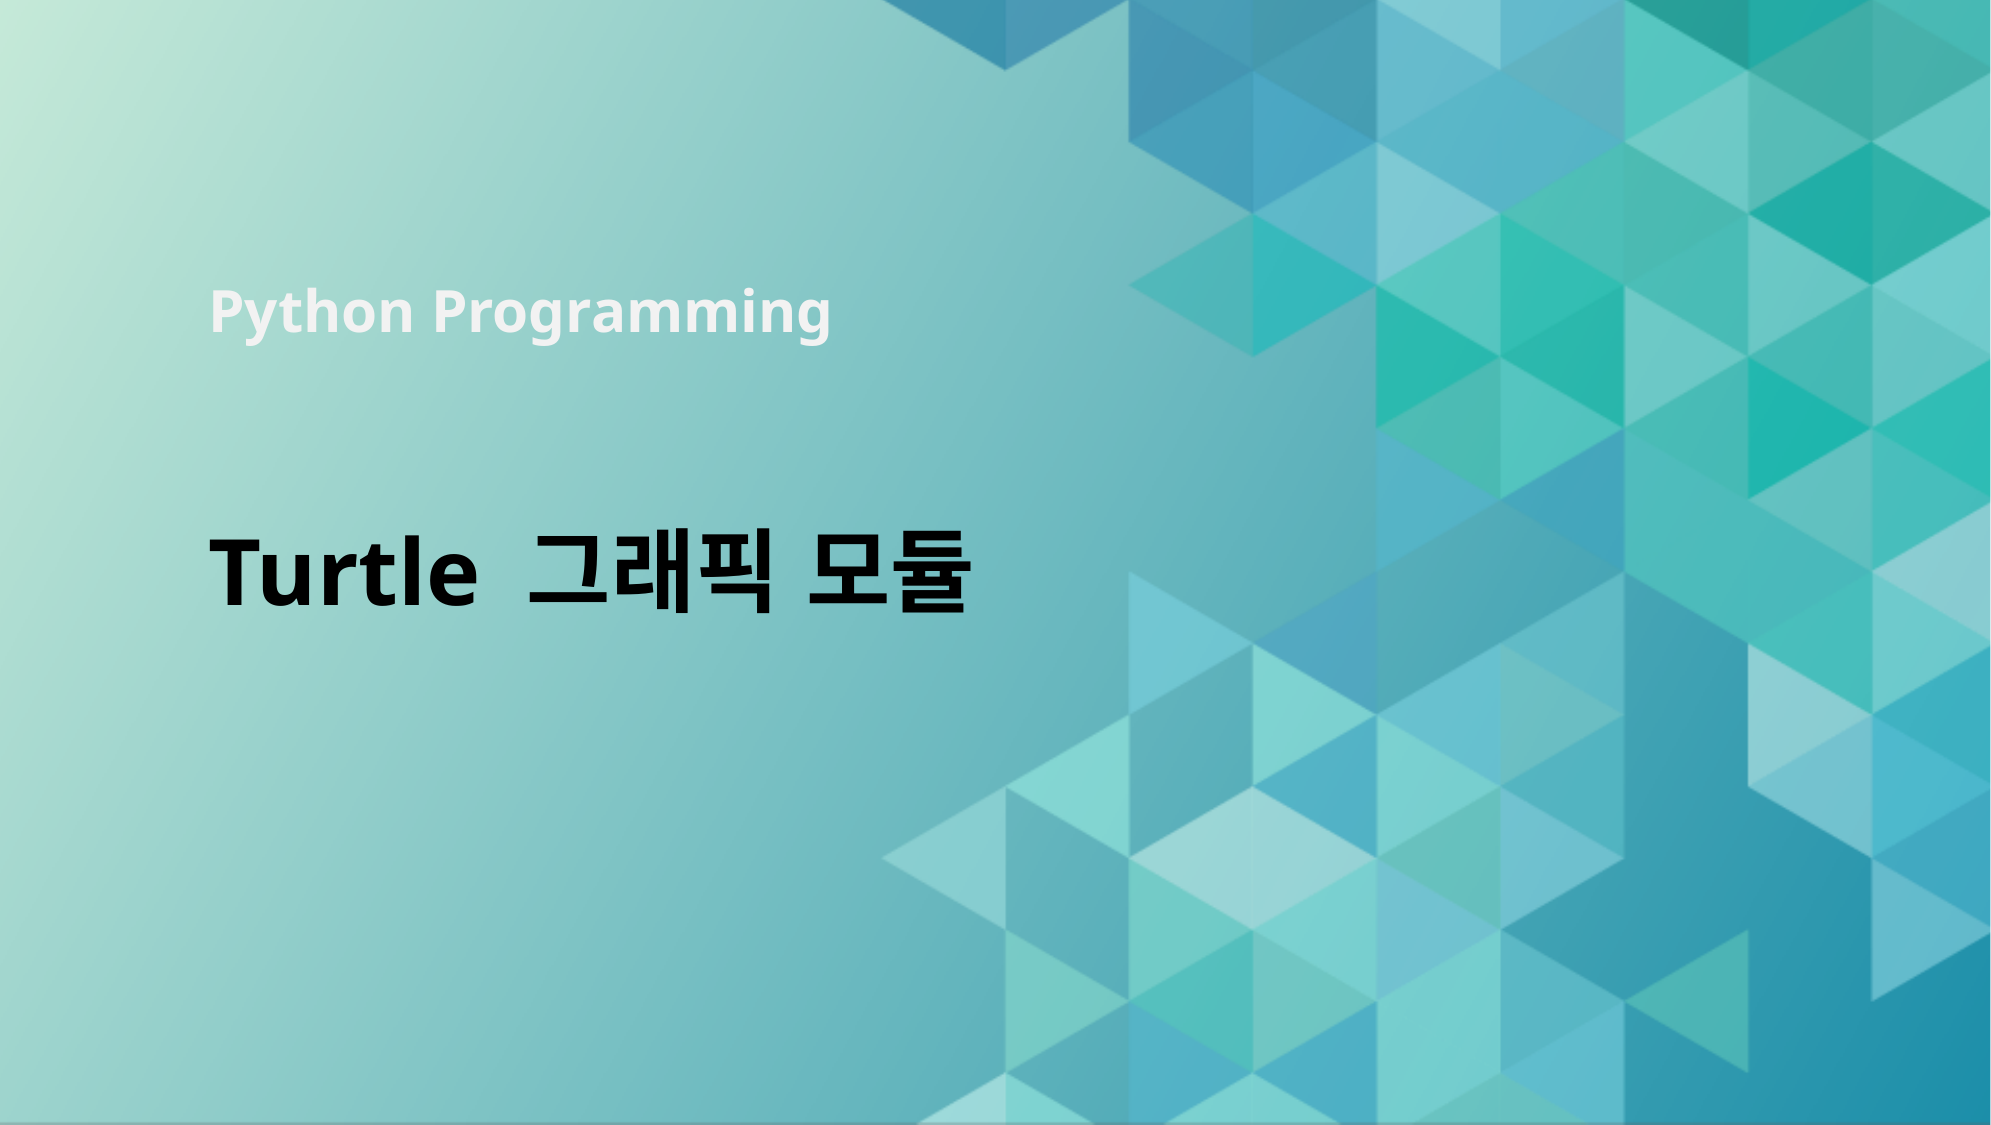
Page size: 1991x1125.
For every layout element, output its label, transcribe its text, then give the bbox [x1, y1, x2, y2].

title Turtle 그래픽 모듈 [193, 397, 1943, 740]
picture [0, 0, 1991, 1125]
